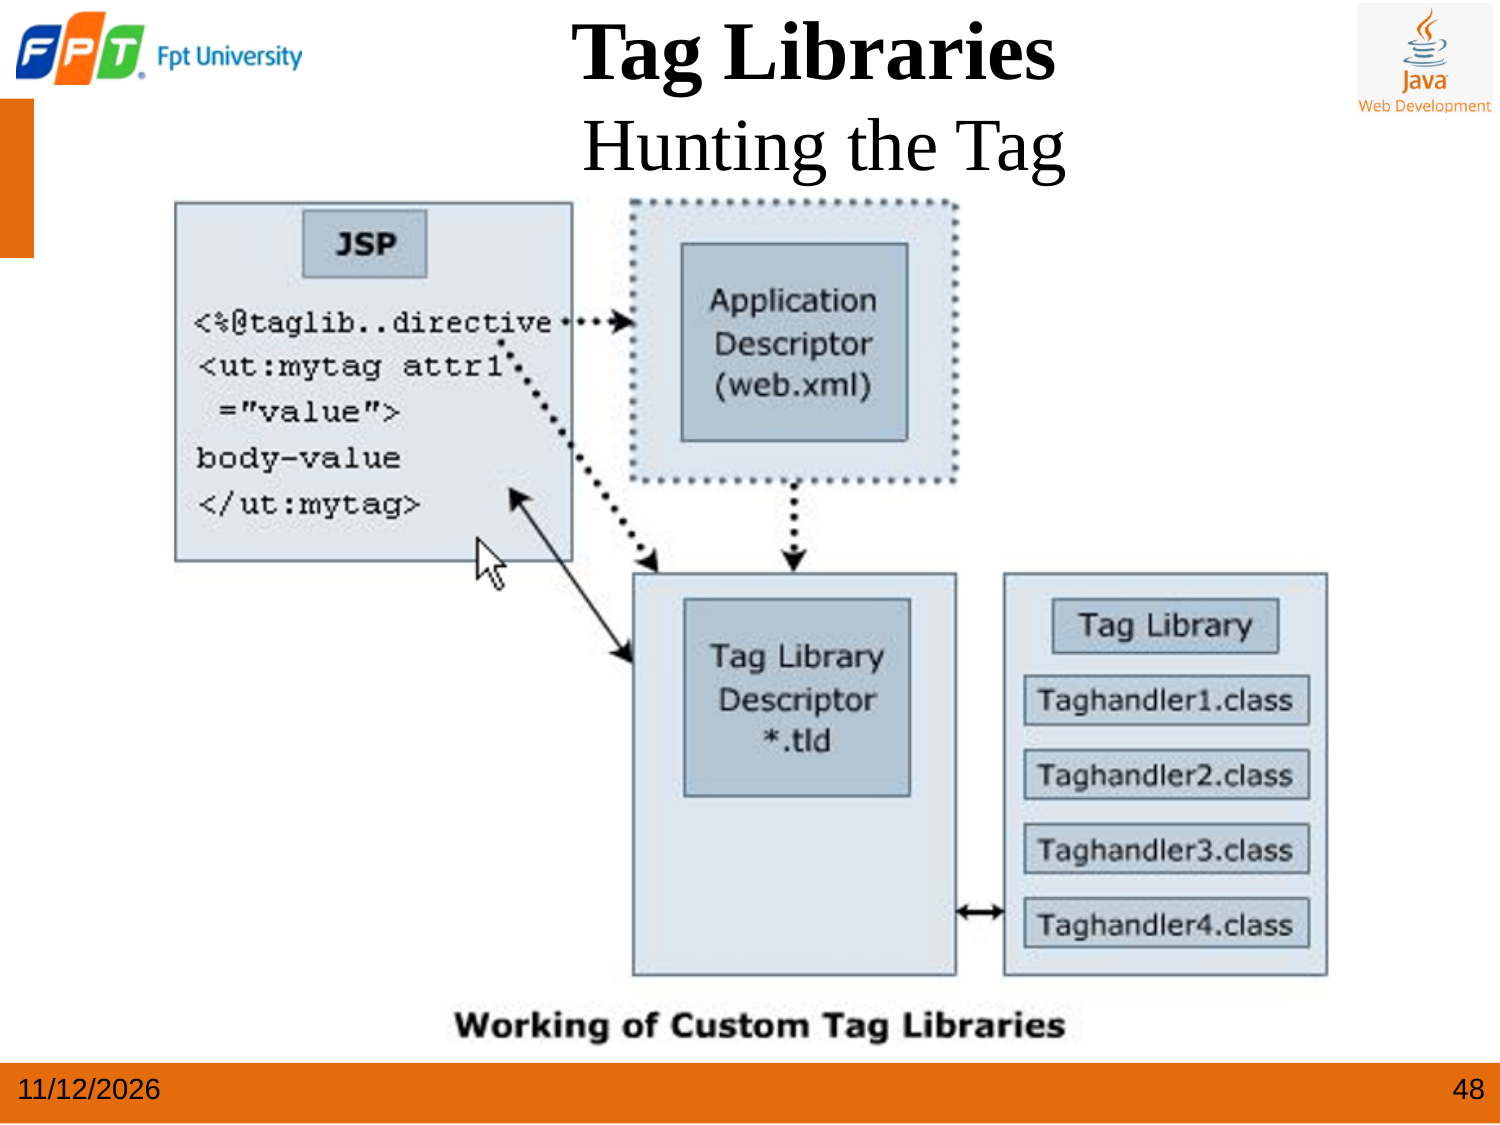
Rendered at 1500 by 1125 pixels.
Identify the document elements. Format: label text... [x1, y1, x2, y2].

slide_number 48 [1050, 1063, 1500, 1124]
picture [168, 196, 1332, 1049]
picture [16, 11, 150, 85]
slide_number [2, 1063, 231, 1123]
title Tag Libraries Hunting the Tag [150, 0, 1500, 182]
